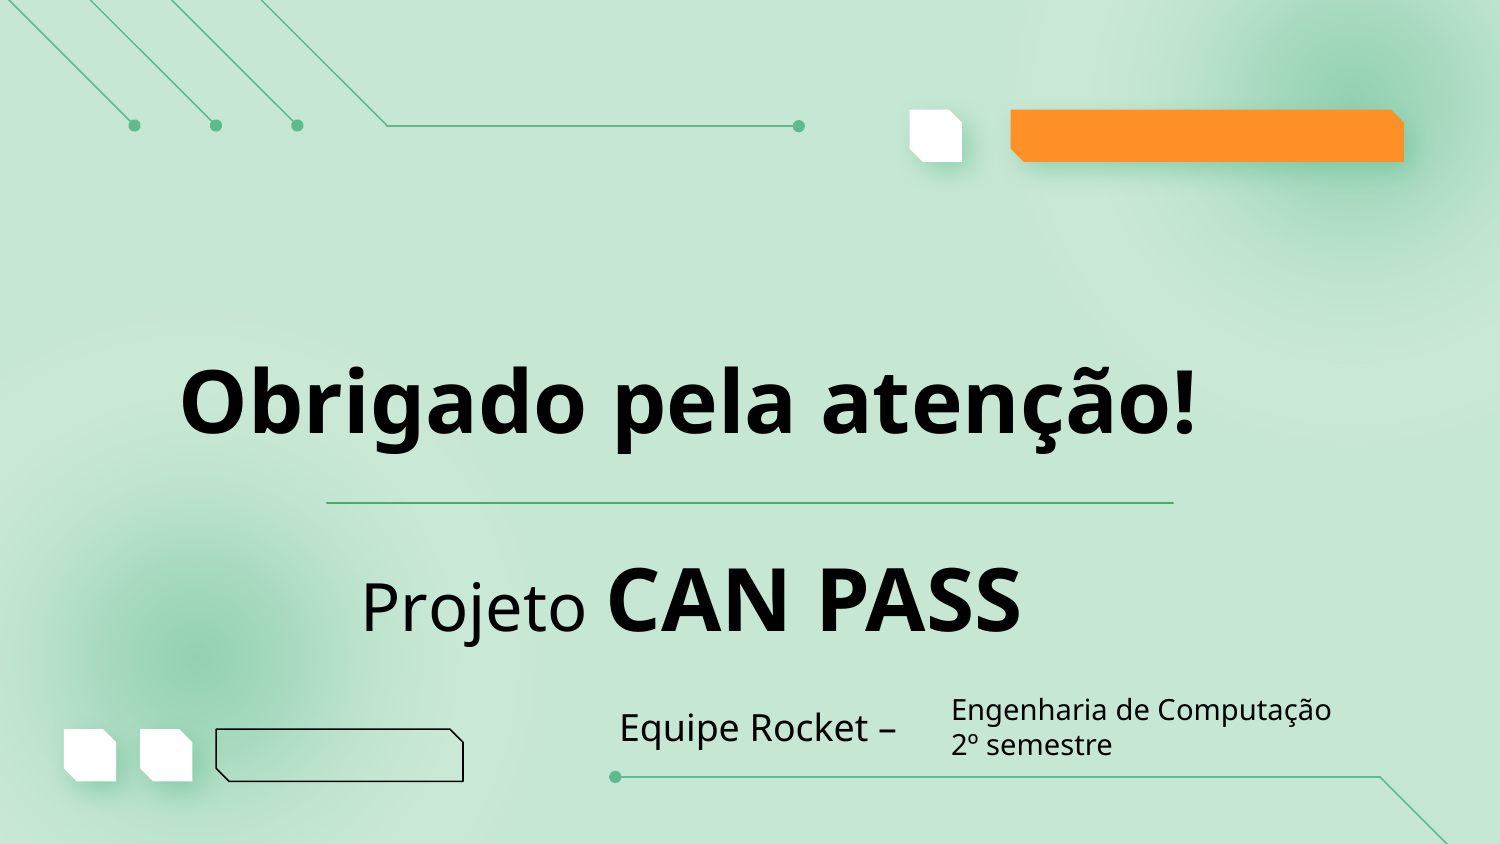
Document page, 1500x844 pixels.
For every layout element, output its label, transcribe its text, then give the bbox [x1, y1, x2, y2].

subtitle Engenharia de Computação 2º semestre [936, 676, 1388, 770]
text_box Projeto CAN PASS [345, 508, 1500, 665]
text_box Equipe Rocket – [604, 697, 950, 757]
title Obrigado pela atenção! [163, 223, 1337, 466]
